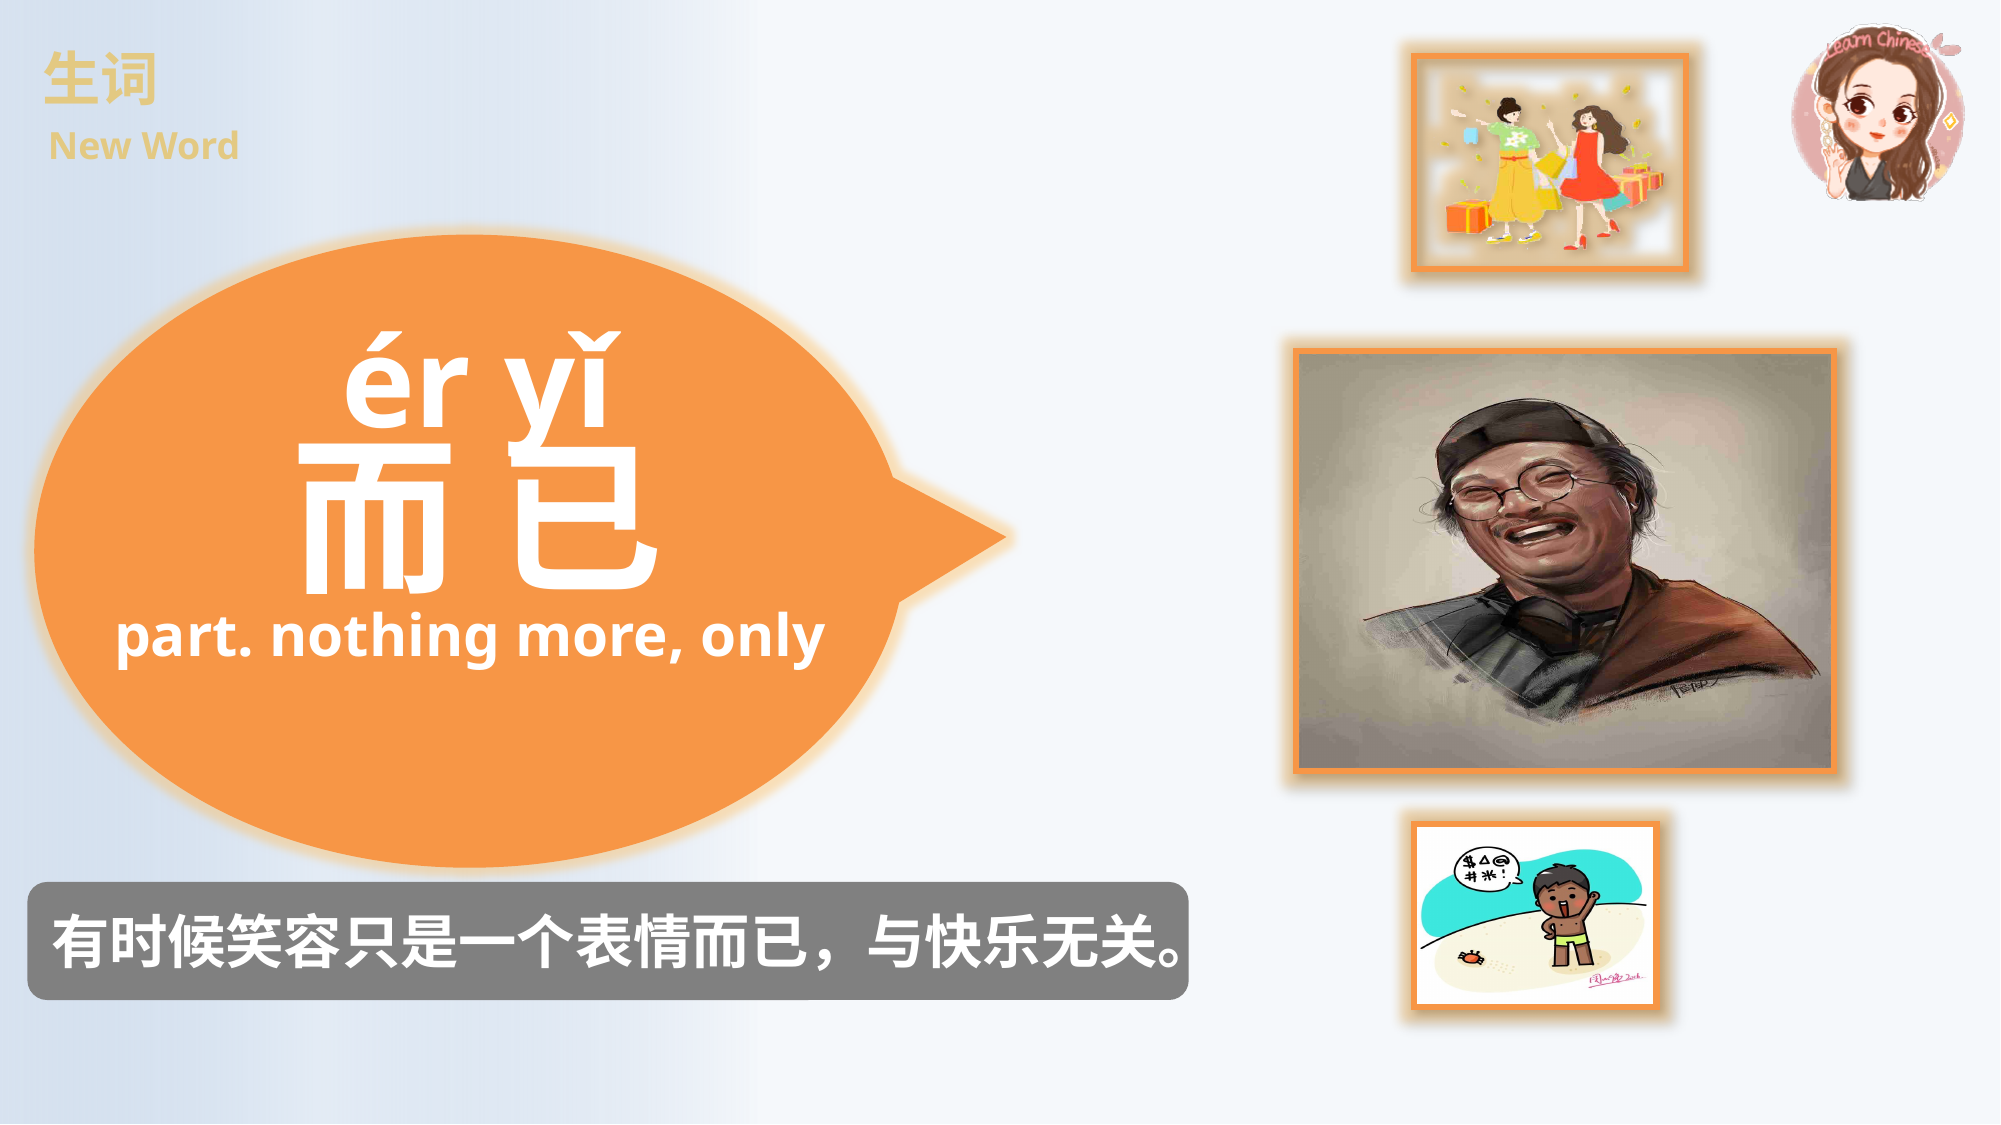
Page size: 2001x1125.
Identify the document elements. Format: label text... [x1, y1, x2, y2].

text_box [27, 239, 928, 864]
text_box New Word [33, 115, 256, 175]
text_box 生词 [27, 35, 174, 120]
picture [0, 0, 2001, 1125]
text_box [27, 881, 1240, 1001]
